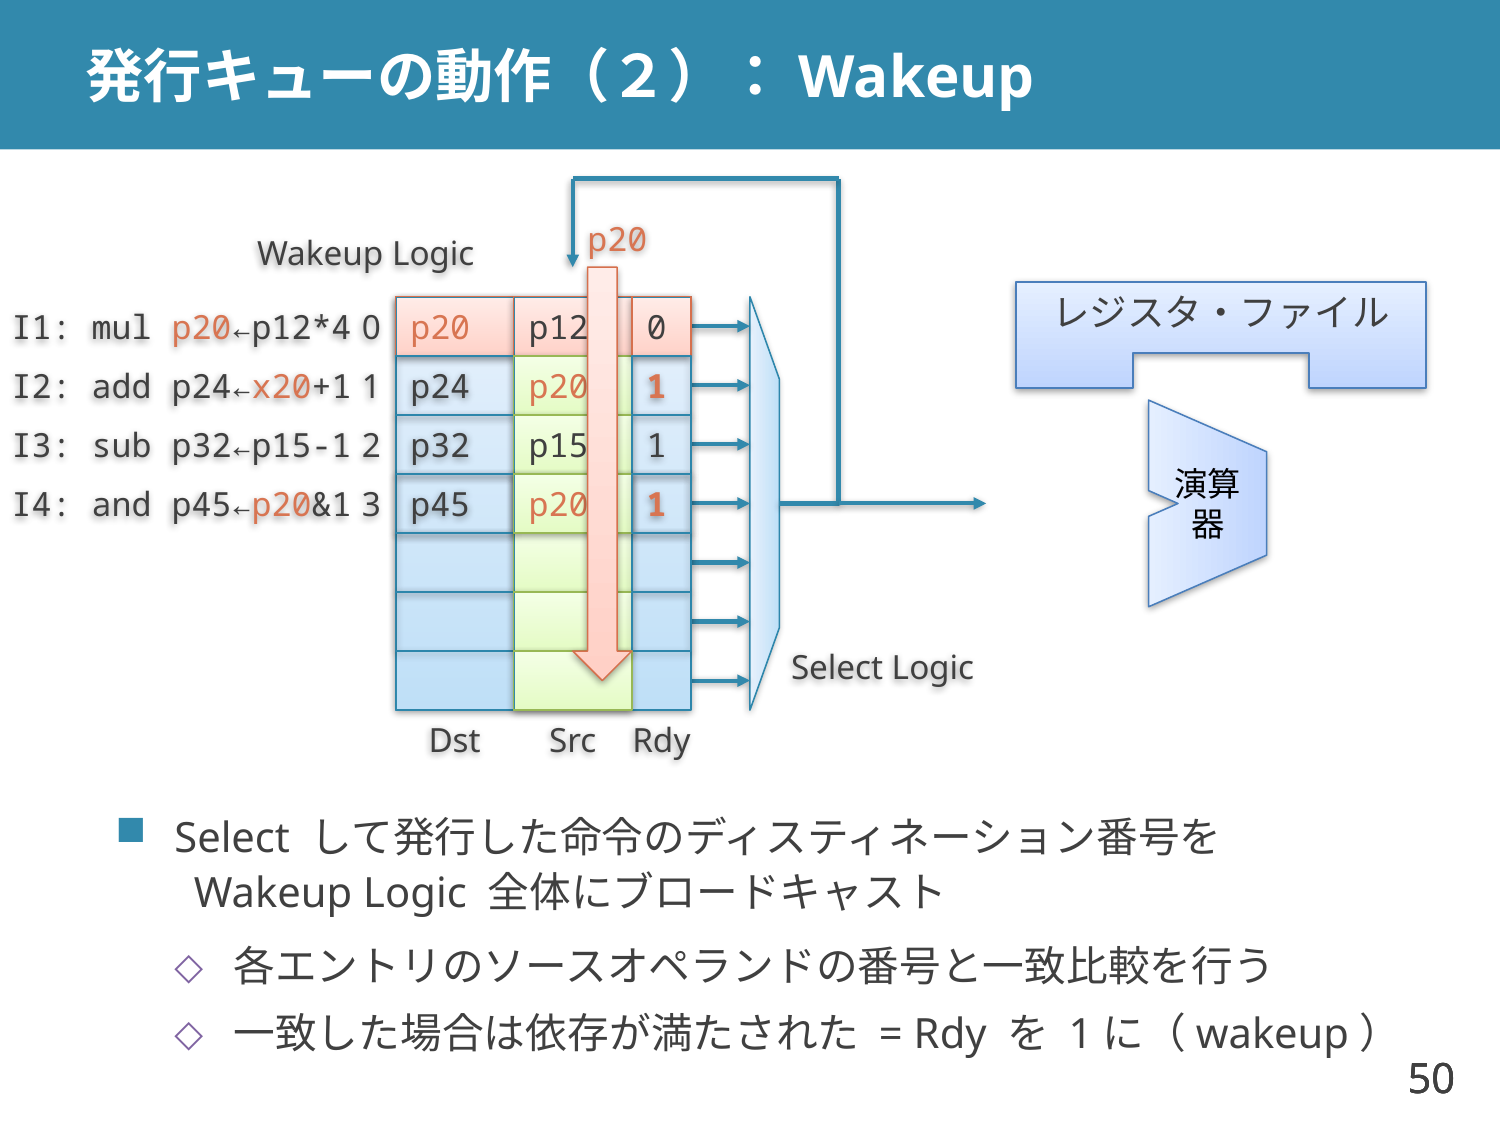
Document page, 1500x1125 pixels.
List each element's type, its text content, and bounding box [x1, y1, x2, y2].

list Select して発行した命令のディスティネーション番号を Wakeup Logic 全体にブロードキャスト 各エントリのソースオペランドの番号と一致比較を行う 一致した場合は依存が満たされた = Rdy を 1に（wakeup） [100, 813, 1459, 1050]
text_box [395, 658, 508, 711]
text_box [749, 295, 781, 711]
text_box [513, 541, 582, 589]
text_box I3: sub p32←p15-1 [11, 414, 131, 472]
text_box 1 [277, 355, 389, 413]
text_box p12 [623, 296, 629, 352]
text_box 0 [277, 296, 391, 354]
text_box [395, 540, 508, 590]
text_box p24 [395, 355, 511, 413]
text_box p12 [513, 296, 582, 353]
text_box Src [513, 719, 626, 770]
text_box p15 [513, 414, 582, 470]
text_box I1: mul p20←p12*4 [11, 296, 131, 354]
text_box p15 [623, 414, 629, 469]
text_box [631, 591, 692, 652]
text_box Wakeup Logic [306, 222, 426, 283]
text_box p32 [395, 414, 511, 471]
text_box I2: add p24←x20+1 [11, 355, 131, 413]
text_box Select Logic [823, 635, 943, 696]
text_box p20 [513, 473, 582, 534]
title 発行キューの動作（２）：Wakeup [70, 0, 1500, 150]
text_box 1 [631, 473, 692, 534]
text_box p20 [623, 473, 629, 534]
text_box 1 [631, 414, 692, 471]
text_box [513, 650, 633, 711]
text_box レジスタ・ファイル [1015, 281, 1427, 389]
text_box 1 [631, 355, 692, 413]
text_box [637, 658, 692, 711]
text_box [623, 591, 629, 647]
text_box 3 [277, 473, 389, 534]
text_box [779, 187, 841, 506]
text_box 演算器 [1147, 399, 1268, 608]
text_box 0 [631, 296, 692, 354]
text_box [395, 591, 511, 652]
text_box p20 [395, 296, 511, 354]
text_box Rdy [631, 717, 692, 770]
text_box p20 [578, 207, 692, 268]
text_box p20 [513, 355, 582, 412]
text_box 2 [277, 414, 389, 472]
text_box p45 [395, 473, 511, 534]
text_box [631, 540, 692, 590]
text_box Dst [395, 717, 508, 770]
text_box I4: and p45←p20&1 [11, 473, 131, 534]
text_box [572, 266, 633, 682]
text_box [513, 591, 582, 649]
